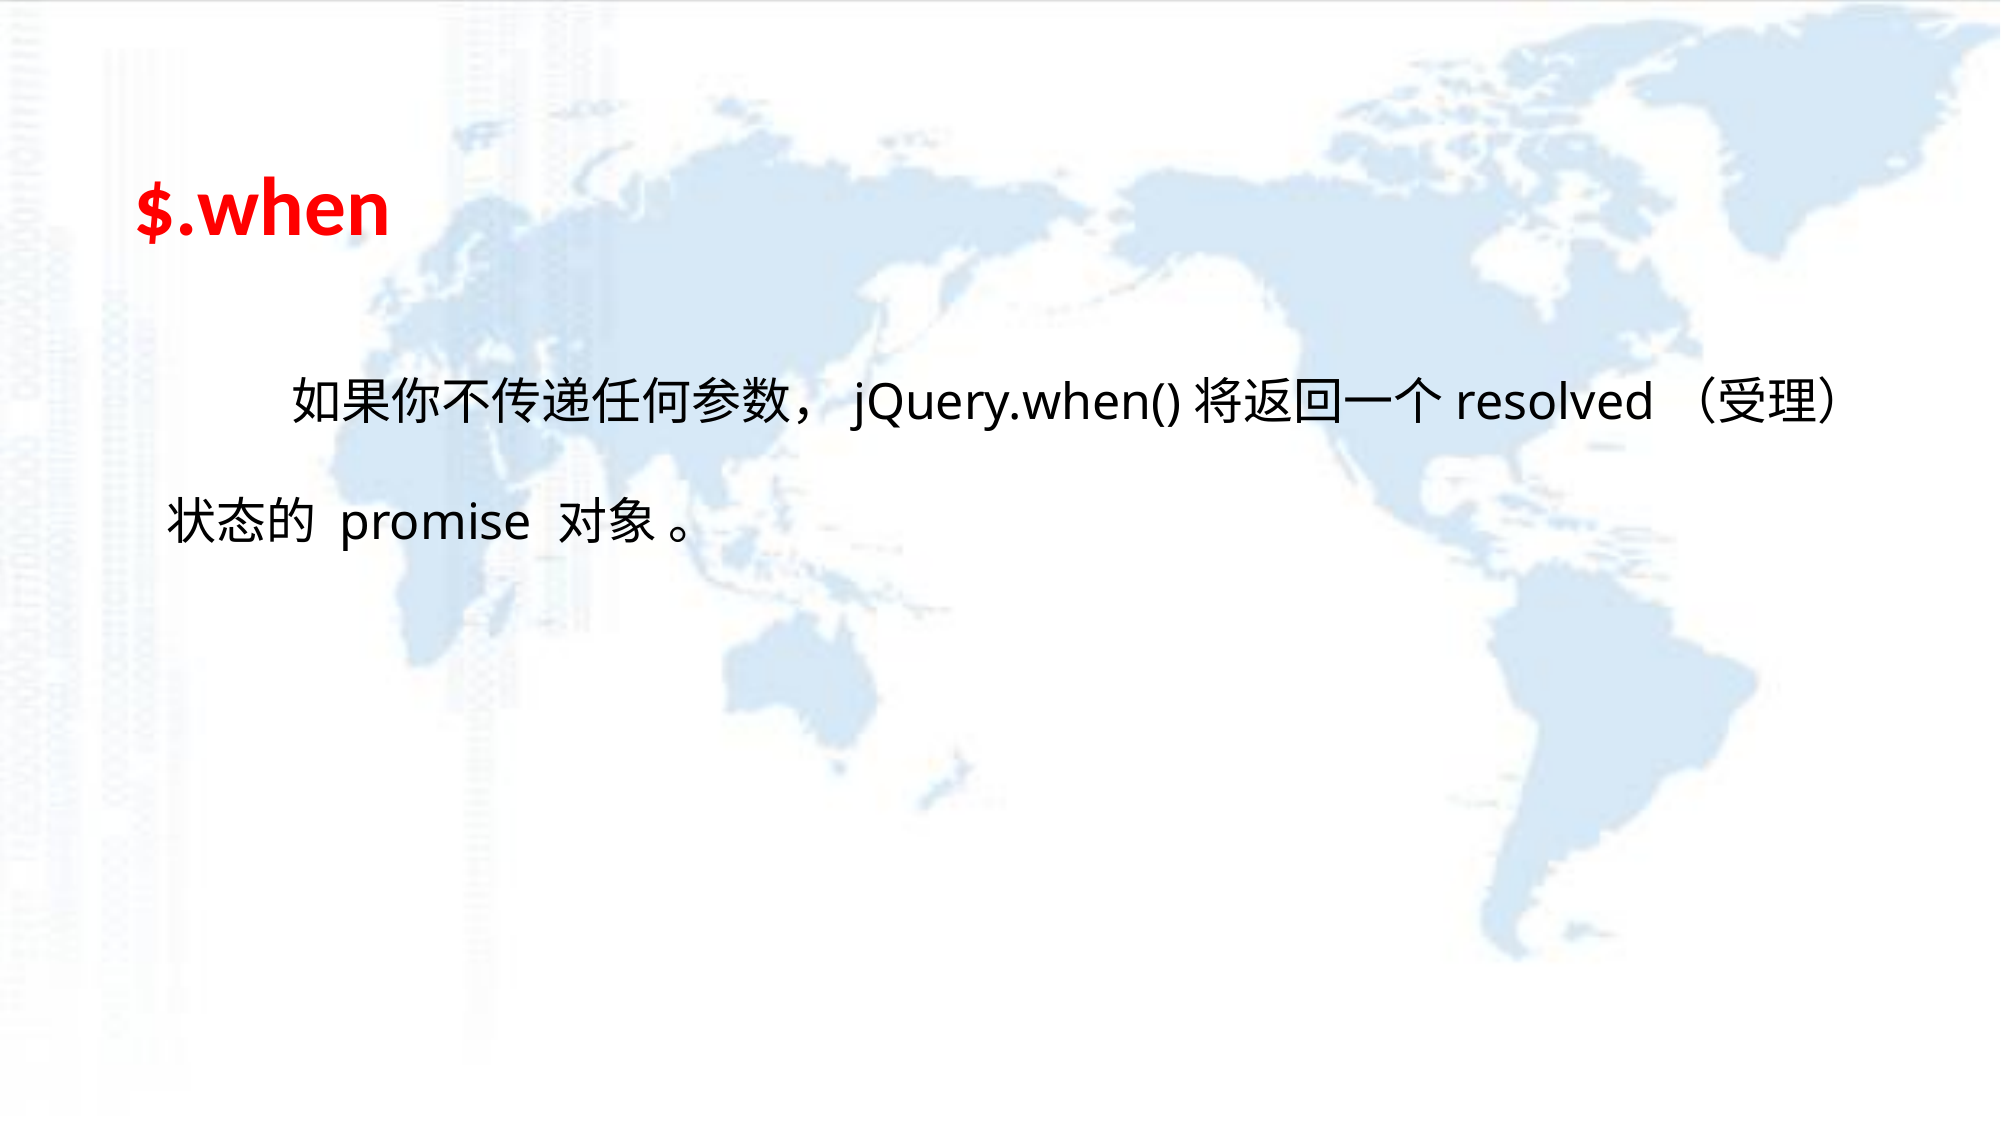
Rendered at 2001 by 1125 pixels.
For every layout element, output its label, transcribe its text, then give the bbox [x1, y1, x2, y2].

text_box $.when [118, 144, 407, 260]
picture [0, 0, 2001, 1125]
text_box 如果你不传递任何参数，jQuery.when()将返回一个resolved（受理）状态的 promise 对象 。 [151, 301, 1918, 557]
